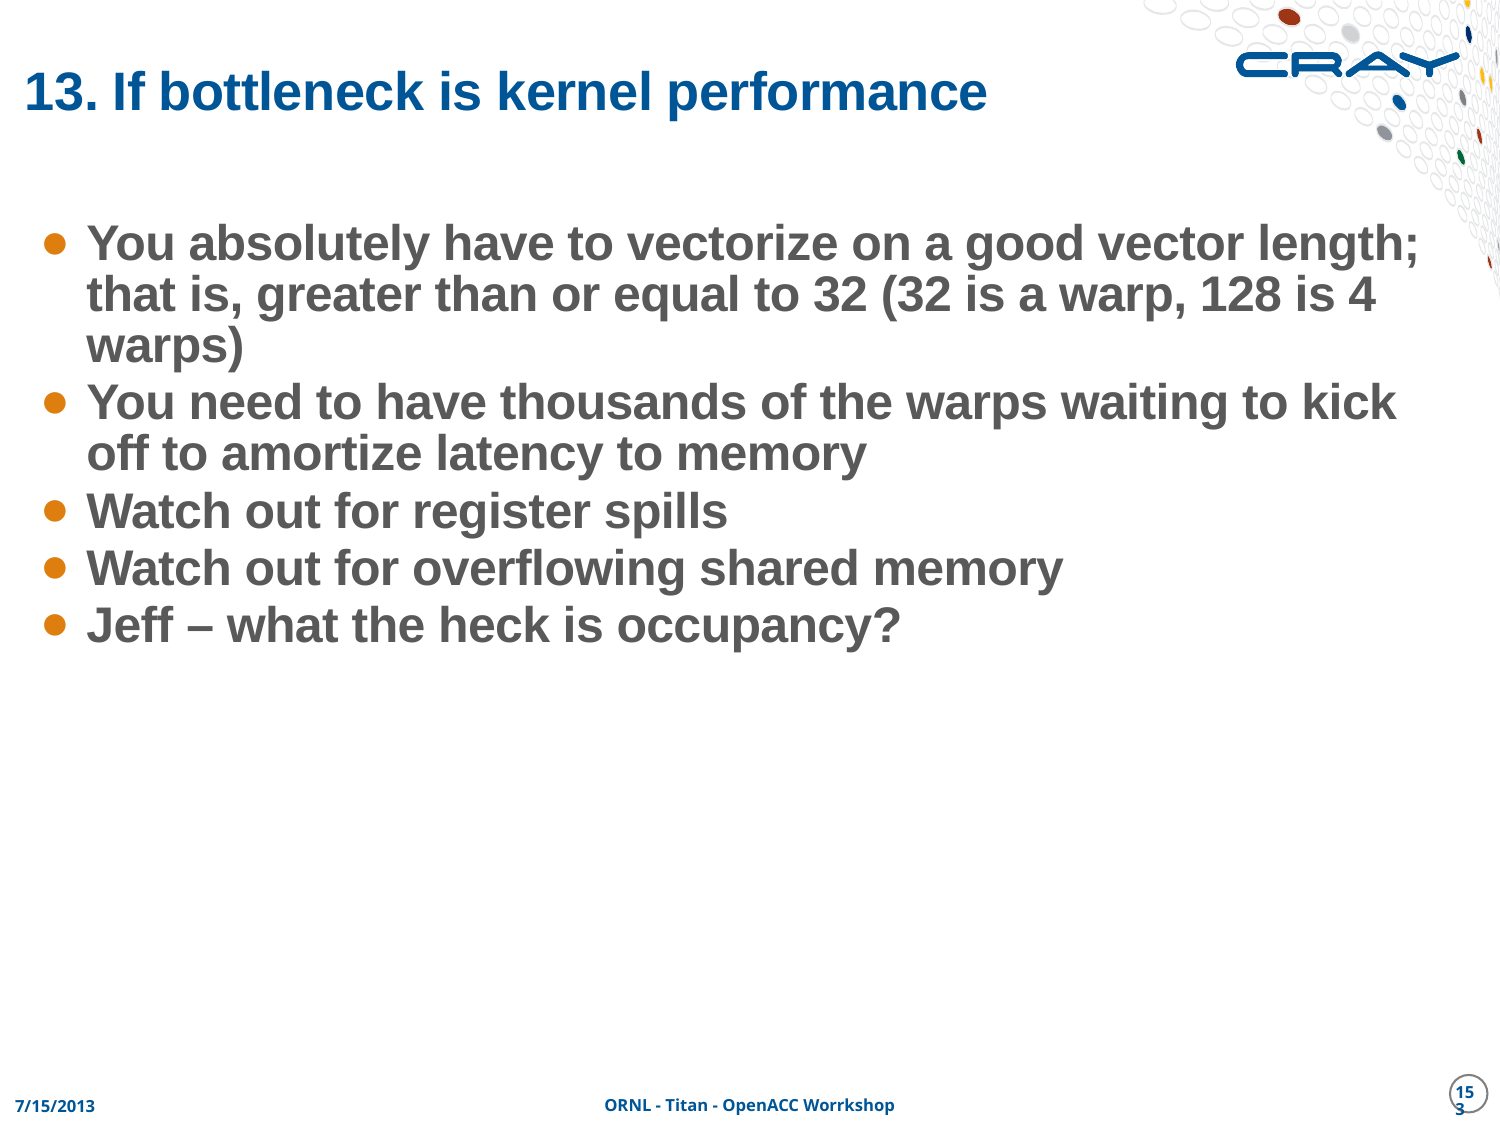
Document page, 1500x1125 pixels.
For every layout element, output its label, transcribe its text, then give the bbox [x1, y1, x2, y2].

title 13. If bottleneck is kernel performance [24, 24, 1225, 163]
slide_number 153 [1448, 1073, 1489, 1114]
footer ORNL - Titan - OpenACC Worrkshop [512, 1087, 988, 1125]
list You absolutely have to vectorize on a good vector length; that is, greater than or equal to 32 (32 is a warp, 128 is 4 warps) You need to have thousands of the warps waiting to kick off to amortize latency to memory Watch out for register spills Watch out for overflowing shared memory Jeff – what the heck is occupancy? [24, 212, 1463, 1063]
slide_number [0, 1087, 350, 1125]
